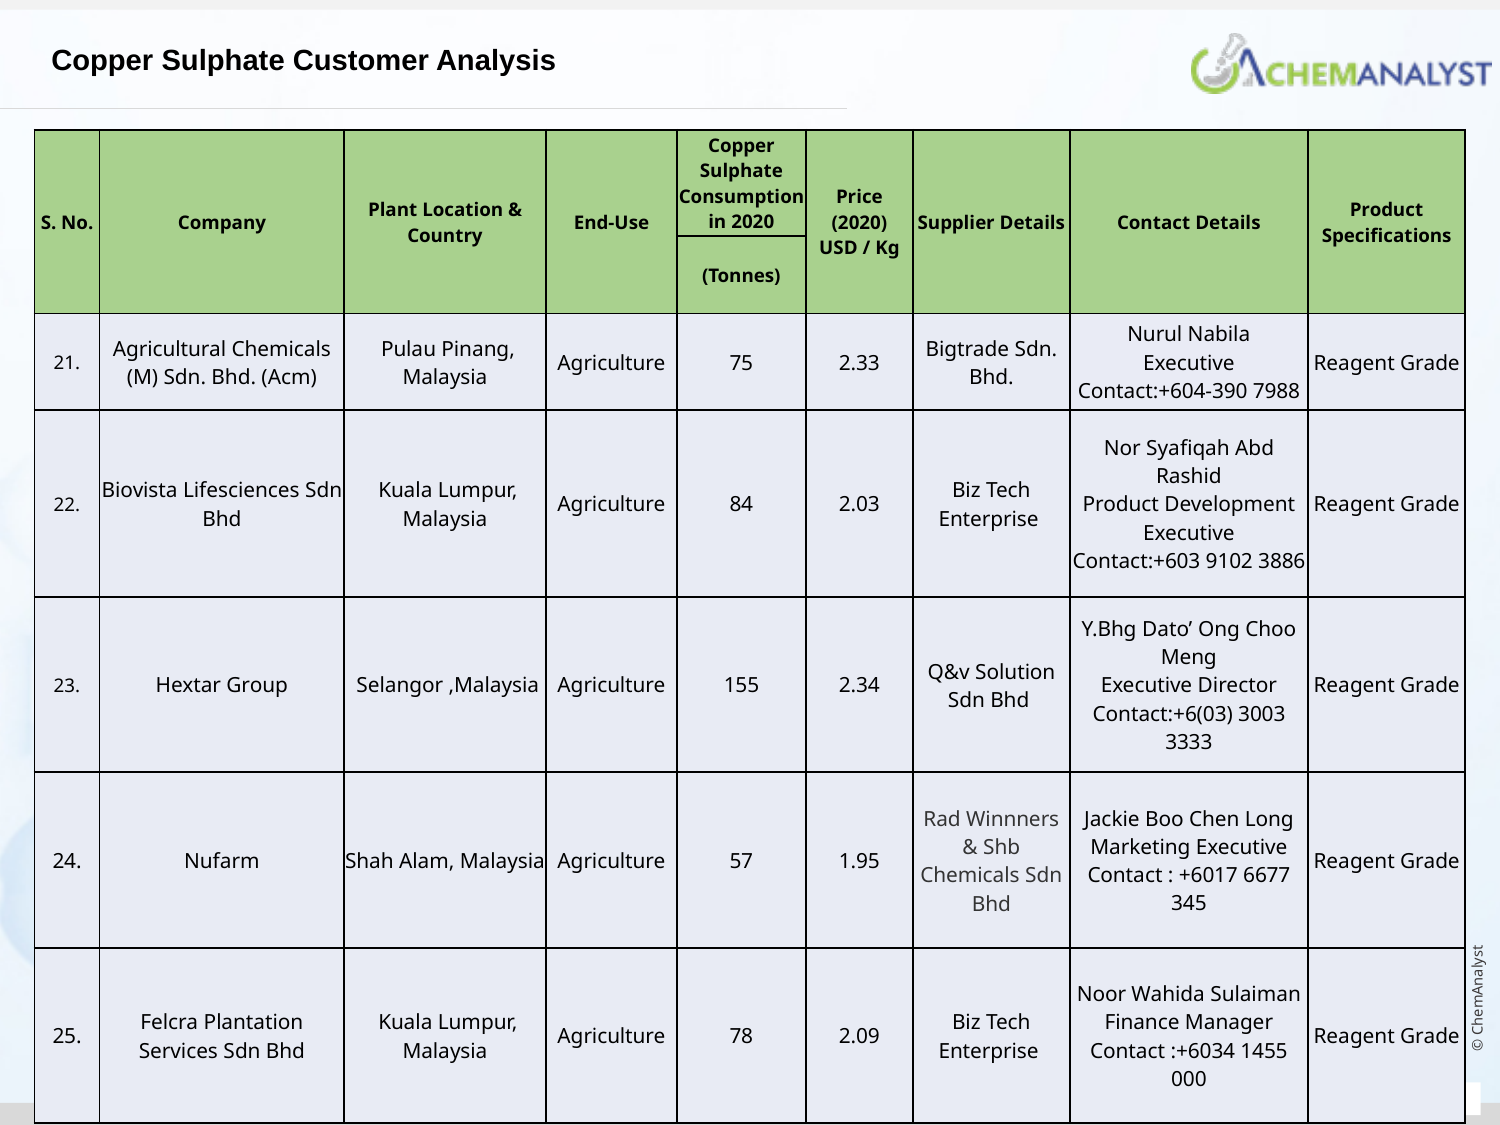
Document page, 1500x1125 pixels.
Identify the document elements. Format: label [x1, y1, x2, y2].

table_cell [345, 949, 545, 1122]
table_cell [345, 773, 545, 947]
table_cell [1309, 773, 1464, 947]
table_header [807, 131, 912, 313]
table_cell [547, 773, 676, 947]
table_cell [35, 598, 99, 771]
table_cell [100, 411, 343, 596]
table_cell [1309, 411, 1464, 596]
table_header [345, 131, 545, 313]
table_cell [914, 598, 1069, 771]
table_cell [678, 314, 805, 409]
table_cell [35, 411, 99, 596]
table_cell [1071, 949, 1307, 1122]
table_cell [678, 411, 805, 596]
table_header [1309, 131, 1464, 313]
table_cell [100, 598, 343, 771]
table_cell [35, 773, 99, 947]
table_cell [1071, 598, 1307, 771]
table_cell [547, 411, 676, 596]
table_cell [807, 314, 912, 409]
table_cell [678, 949, 805, 1122]
table_cell [345, 411, 545, 596]
picture [0, 10, 1500, 1102]
table_header [1071, 131, 1307, 313]
table_cell [100, 314, 343, 409]
table_cell [914, 773, 1069, 947]
table_cell [1071, 411, 1307, 596]
table_cell [100, 773, 343, 947]
table_cell [807, 949, 912, 1122]
table_cell [1071, 773, 1307, 947]
table_cell [1309, 598, 1464, 771]
table_cell [807, 411, 912, 596]
table_cell [914, 949, 1069, 1122]
table_cell [35, 314, 99, 409]
table_cell [678, 773, 805, 947]
table_cell [35, 949, 99, 1122]
table_cell [1071, 314, 1307, 409]
text_box [36, 33, 1500, 84]
table_cell [100, 949, 343, 1122]
table_cell [345, 314, 545, 409]
table_header [100, 131, 343, 313]
table_cell [807, 773, 912, 947]
table_cell [914, 411, 1069, 596]
table_cell [1309, 314, 1464, 409]
table_cell [547, 314, 676, 409]
table_cell [678, 237, 805, 313]
table_cell [1309, 949, 1464, 1122]
table_cell [345, 598, 545, 771]
table_cell [914, 314, 1069, 409]
table_cell [678, 598, 805, 771]
table_cell [547, 598, 676, 771]
table_header [678, 131, 805, 235]
table_cell [807, 598, 912, 771]
table_header [914, 131, 1069, 313]
table_header [547, 131, 676, 313]
table_cell [547, 949, 676, 1122]
table_header [35, 131, 99, 313]
